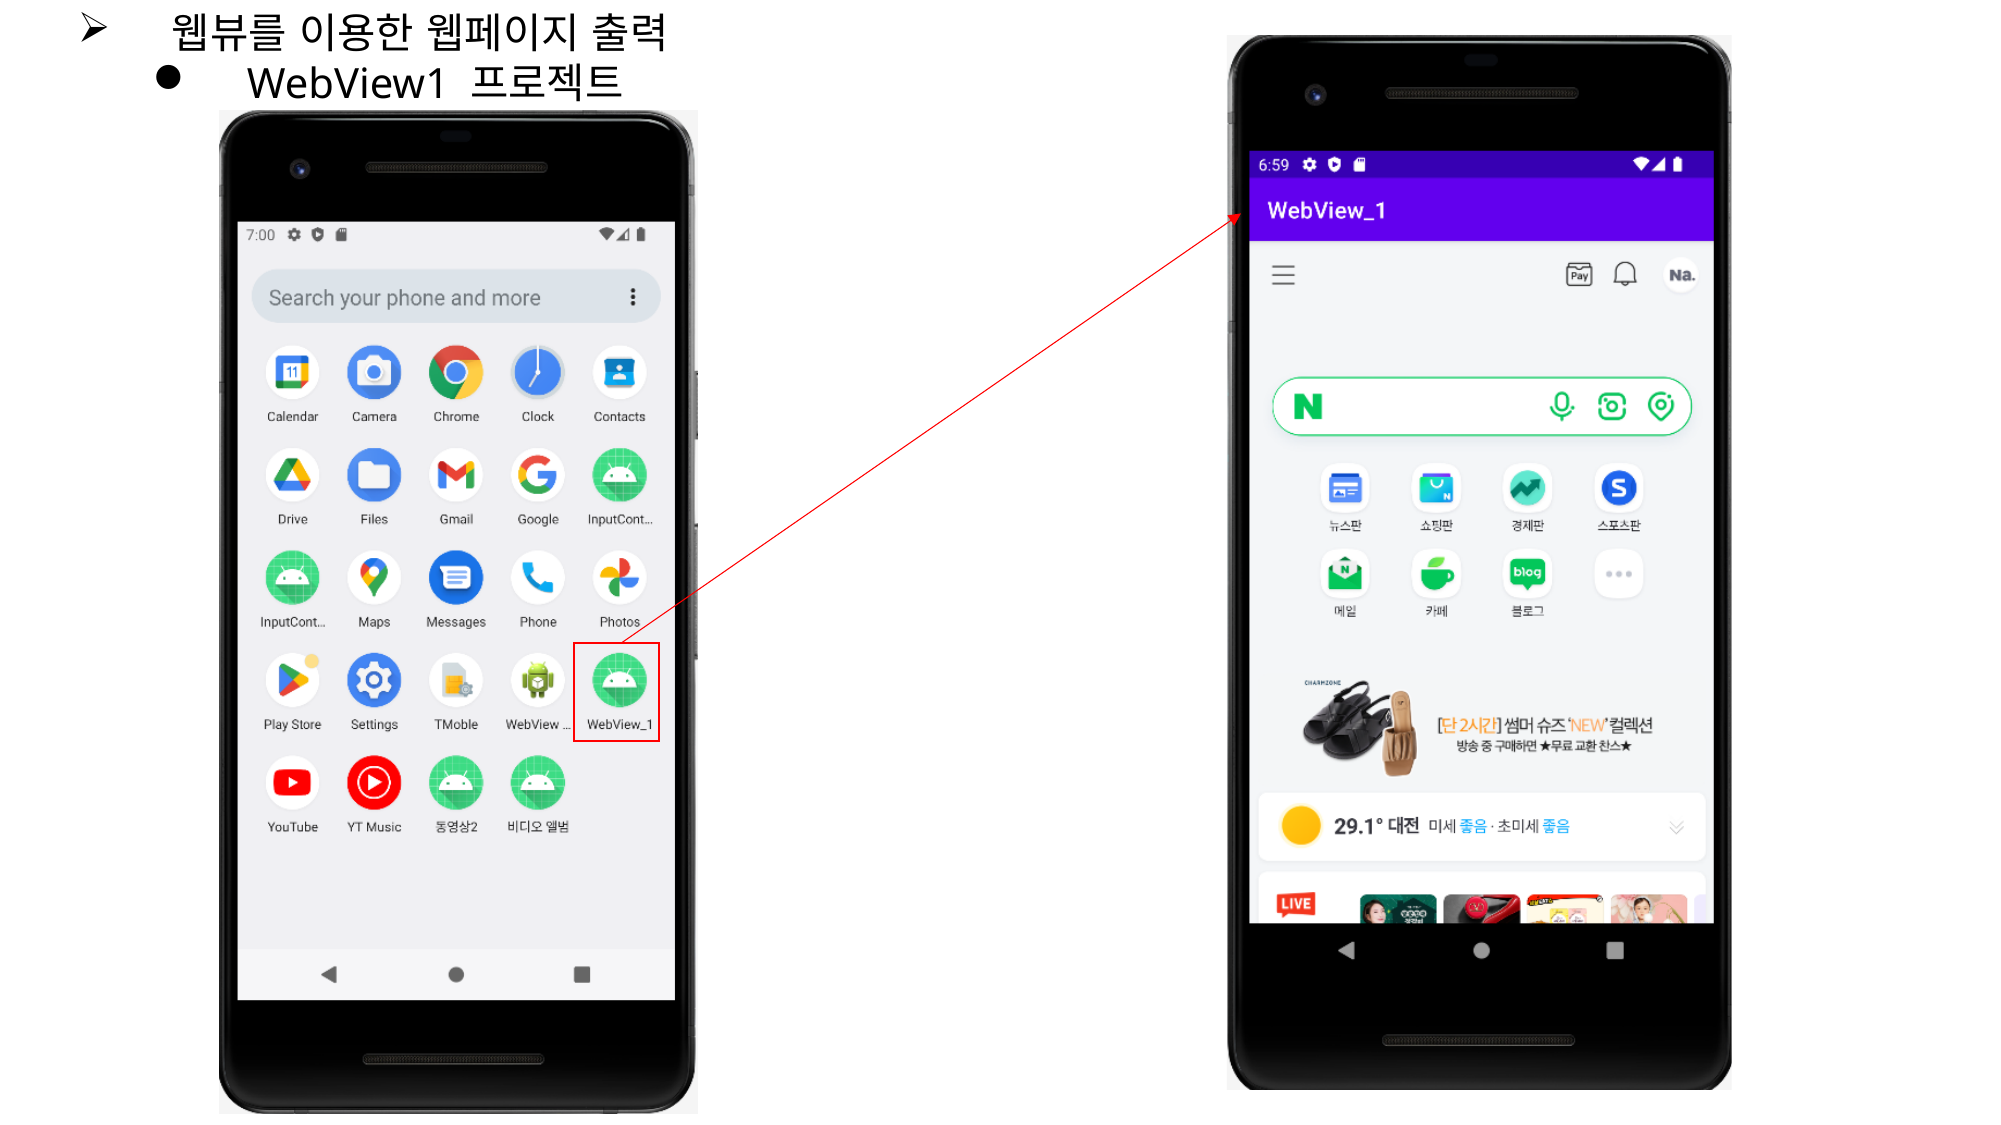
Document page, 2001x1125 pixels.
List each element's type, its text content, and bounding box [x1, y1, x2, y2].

picture [219, 110, 698, 1114]
text_box 웹뷰를 이용한 웹페이지 출력 WebView1 프로젝트 [63, 0, 684, 115]
picture [1226, 35, 1732, 1091]
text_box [620, 213, 1241, 644]
